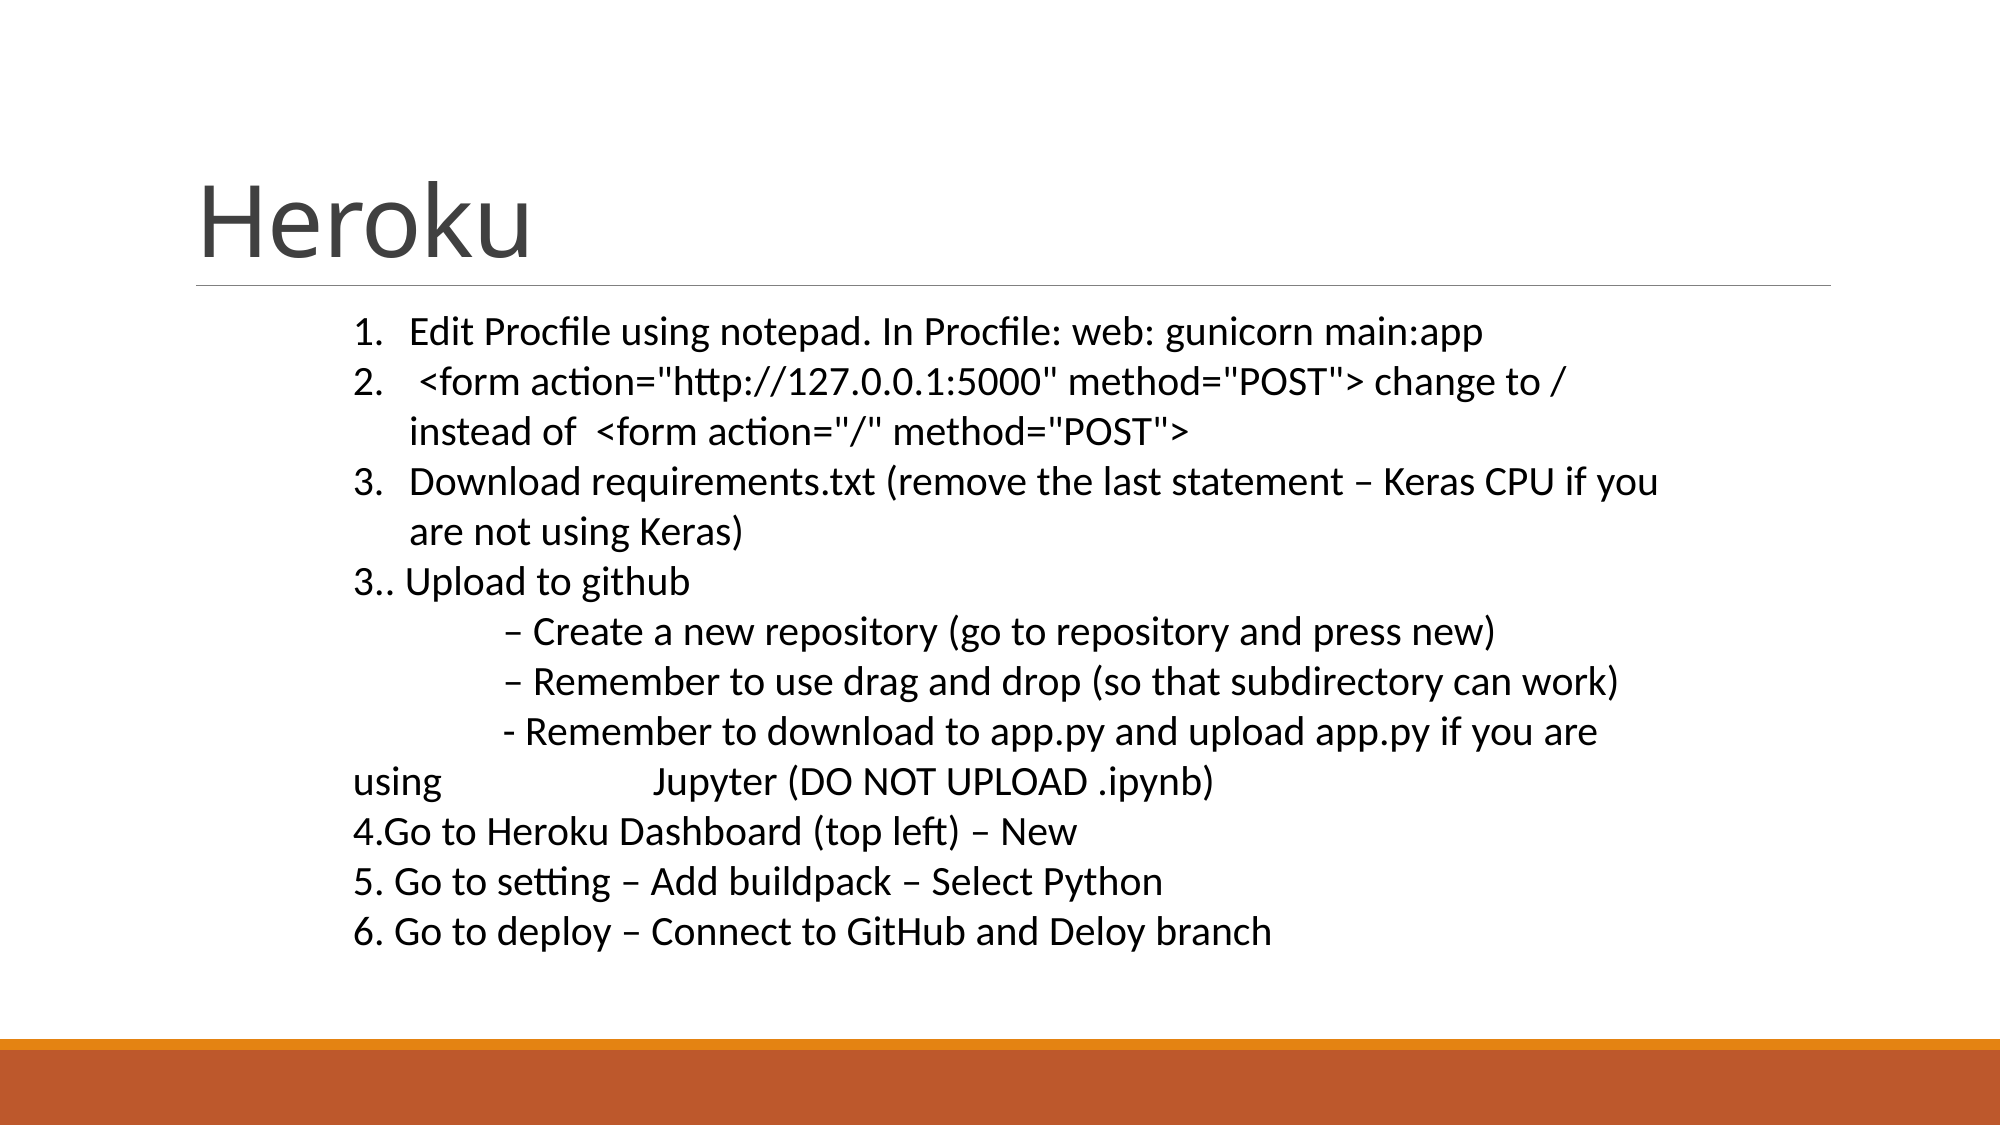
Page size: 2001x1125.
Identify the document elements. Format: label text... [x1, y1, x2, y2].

title Heroku [180, 47, 1830, 285]
text_box Edit Procfile using notepad. In Procfile: web: gunicorn main:app <form action="http://127.0.0.1:5000" method="POST"> change to / instead of <form action="/" method="POST"> Download requirements.txt (remove the last statement – Keras CPU if you are not using Keras) 3.. Upload to github – Create a new repository (go to repository and press new) – Remember to use drag and drop (so that subdirectory can work) - Remember to download to app.py and upload app.py if you are using Jupyter (DO NOT UPLOAD .ipynb) 4.Go to Heroku Dashboard (top left) – New 5. Go to setting – Add buildpack – Select Python 6. Go to deploy – Connect to GitHub and Deloy branch [338, 296, 1710, 962]
